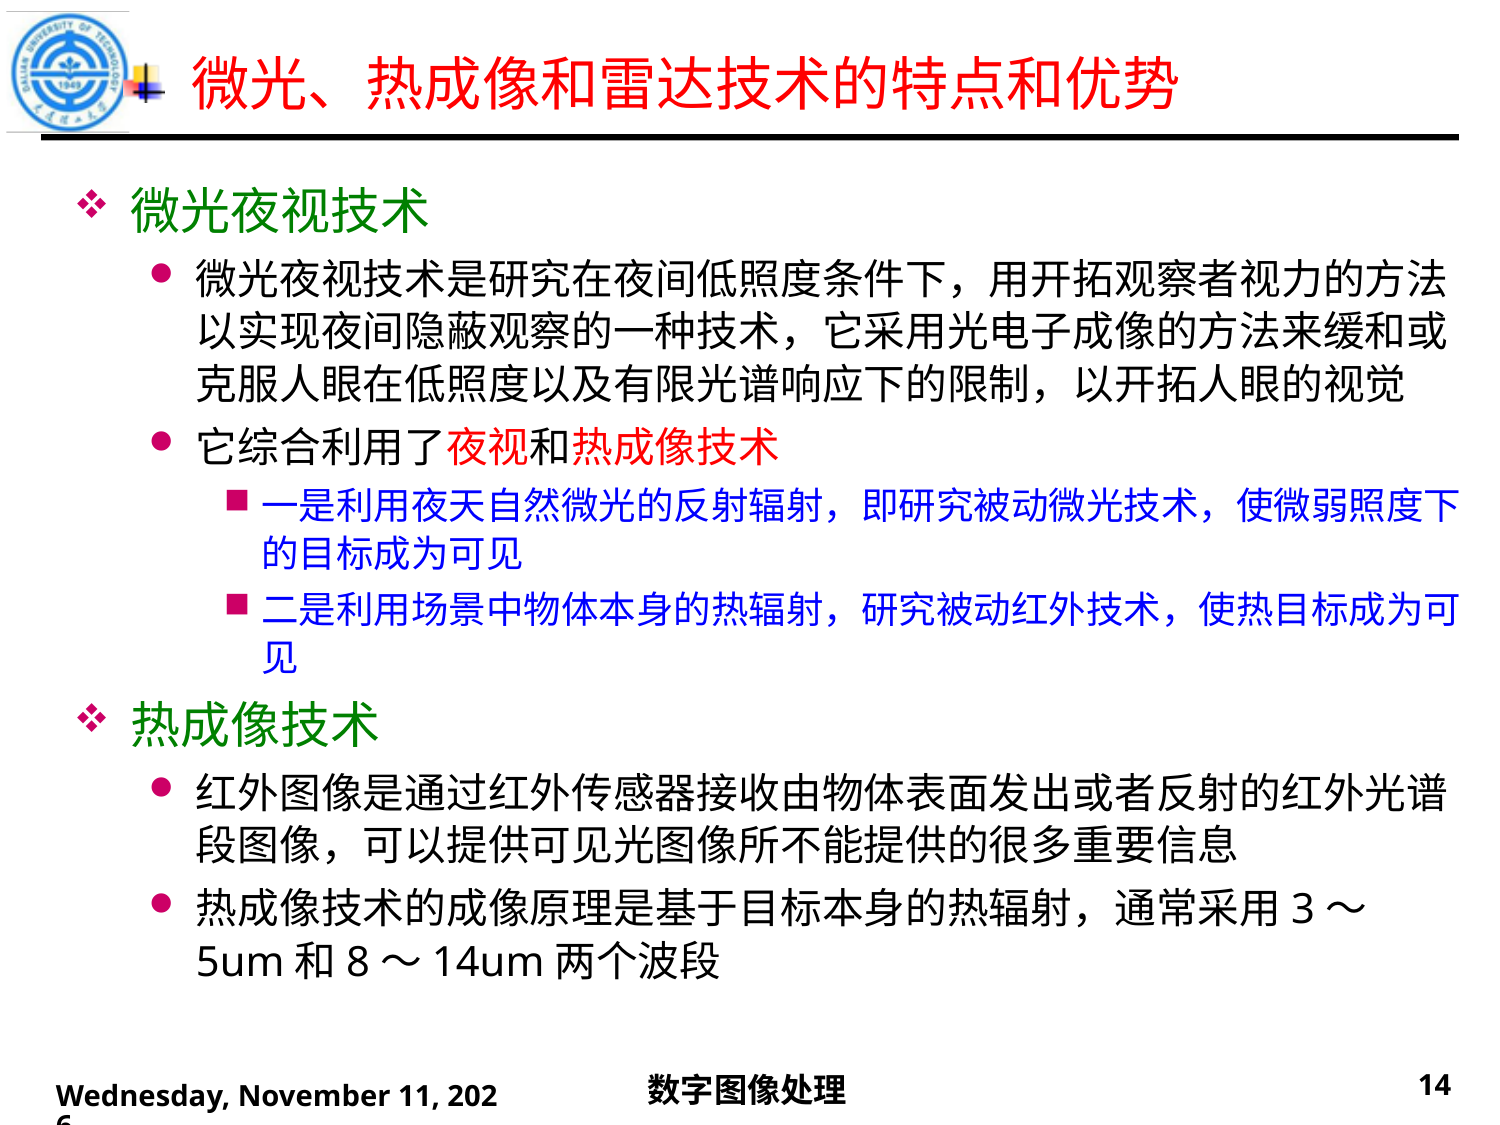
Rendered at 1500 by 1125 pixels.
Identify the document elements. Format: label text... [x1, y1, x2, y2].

list 微光夜视技术 微光夜视技术是研究在夜间低照度条件下，用开拓观察者视力的方法以实现夜间隐蔽观察的一种技术，它采用光电子成像的方法来缓和或克服人眼在低照度以及有限光谱响应下的限制，以开拓人眼的视觉 它综合利用了夜视和热成像技术 一是利用夜天自然微光的反射辐射，即研究被动微光技术，使微弱照度下的目标成为可见 二是利用场景中物体本身的热辐射，研究被动红外技术，使热目标成为可见 热成像技术 红外图像是通过红外传感器接收由物体表面发出或者反射的红外光谱段图像，可以提供可见光图像所不能提供的很多重要信息 热成像技术的成像原理是基于目标本身的热辐射，通常采用3～5um和8～14um两个波段 [58, 168, 1479, 1087]
picture [123, 61, 165, 103]
title 微光、热成像和雷达技术的特点和优势 [108, 19, 1500, 126]
picture [6, 10, 130, 136]
